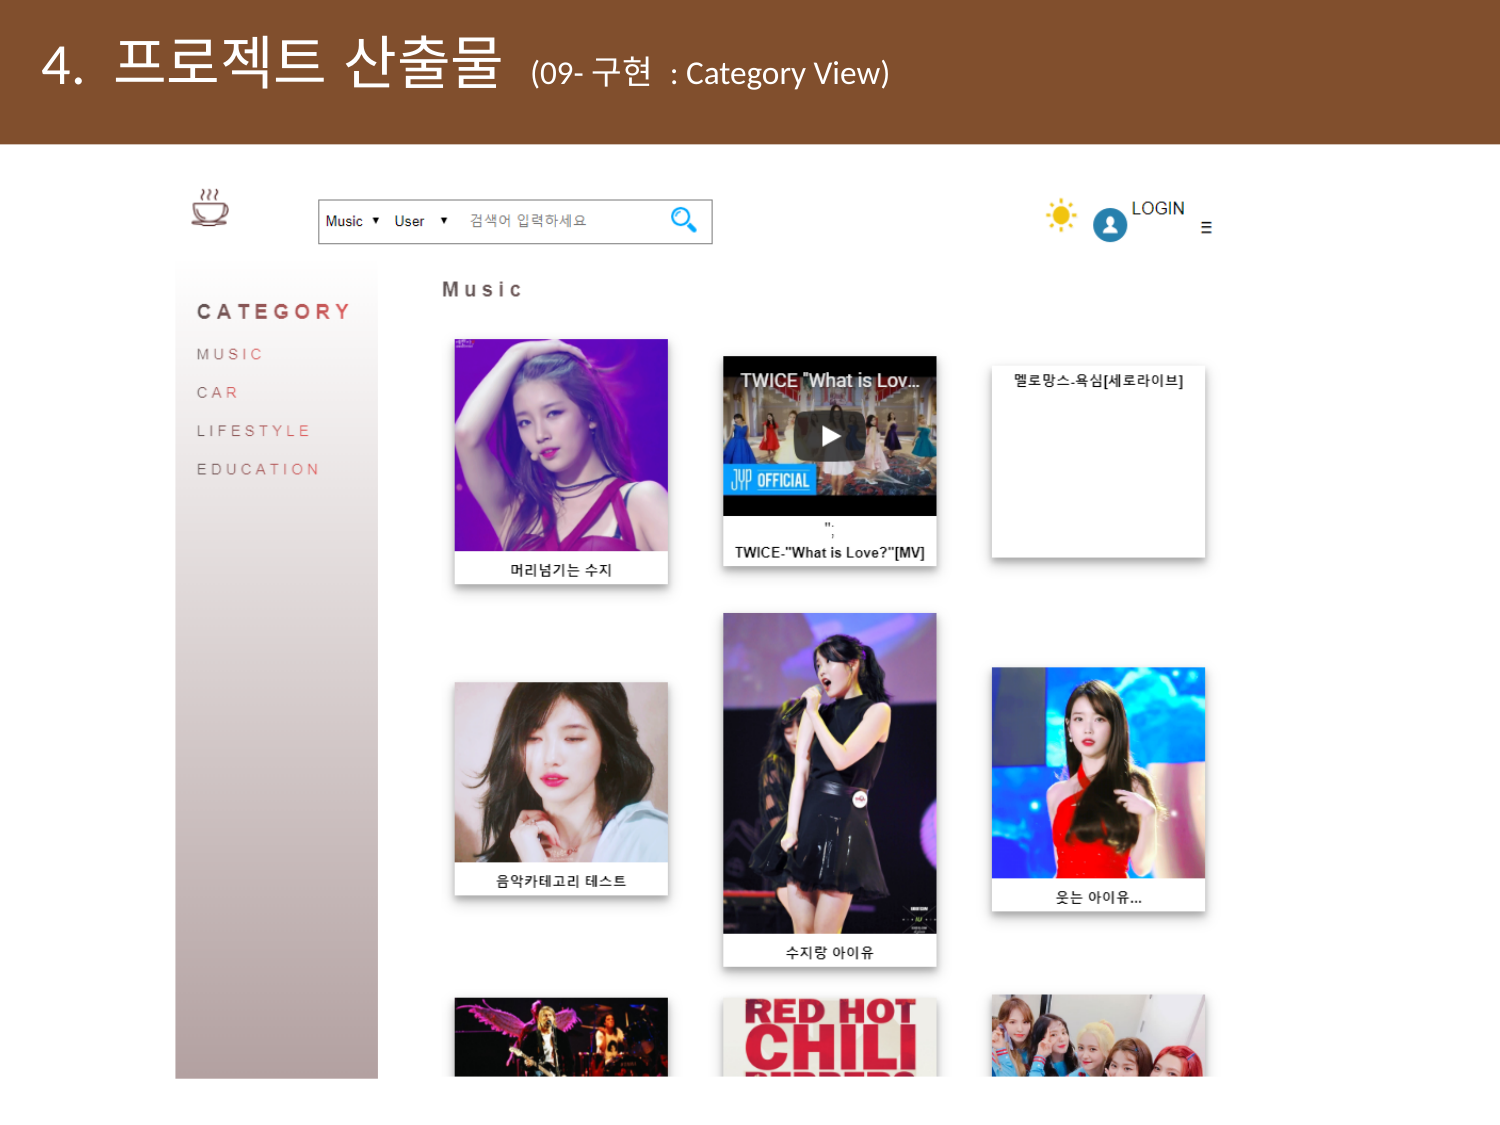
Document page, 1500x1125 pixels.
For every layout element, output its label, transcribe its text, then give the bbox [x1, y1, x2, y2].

text_box [0, 0, 1500, 145]
picture [168, 175, 1332, 1083]
text_box 4. 프로젝트 산출물 (09-구현 : Category View) [26, 19, 906, 104]
